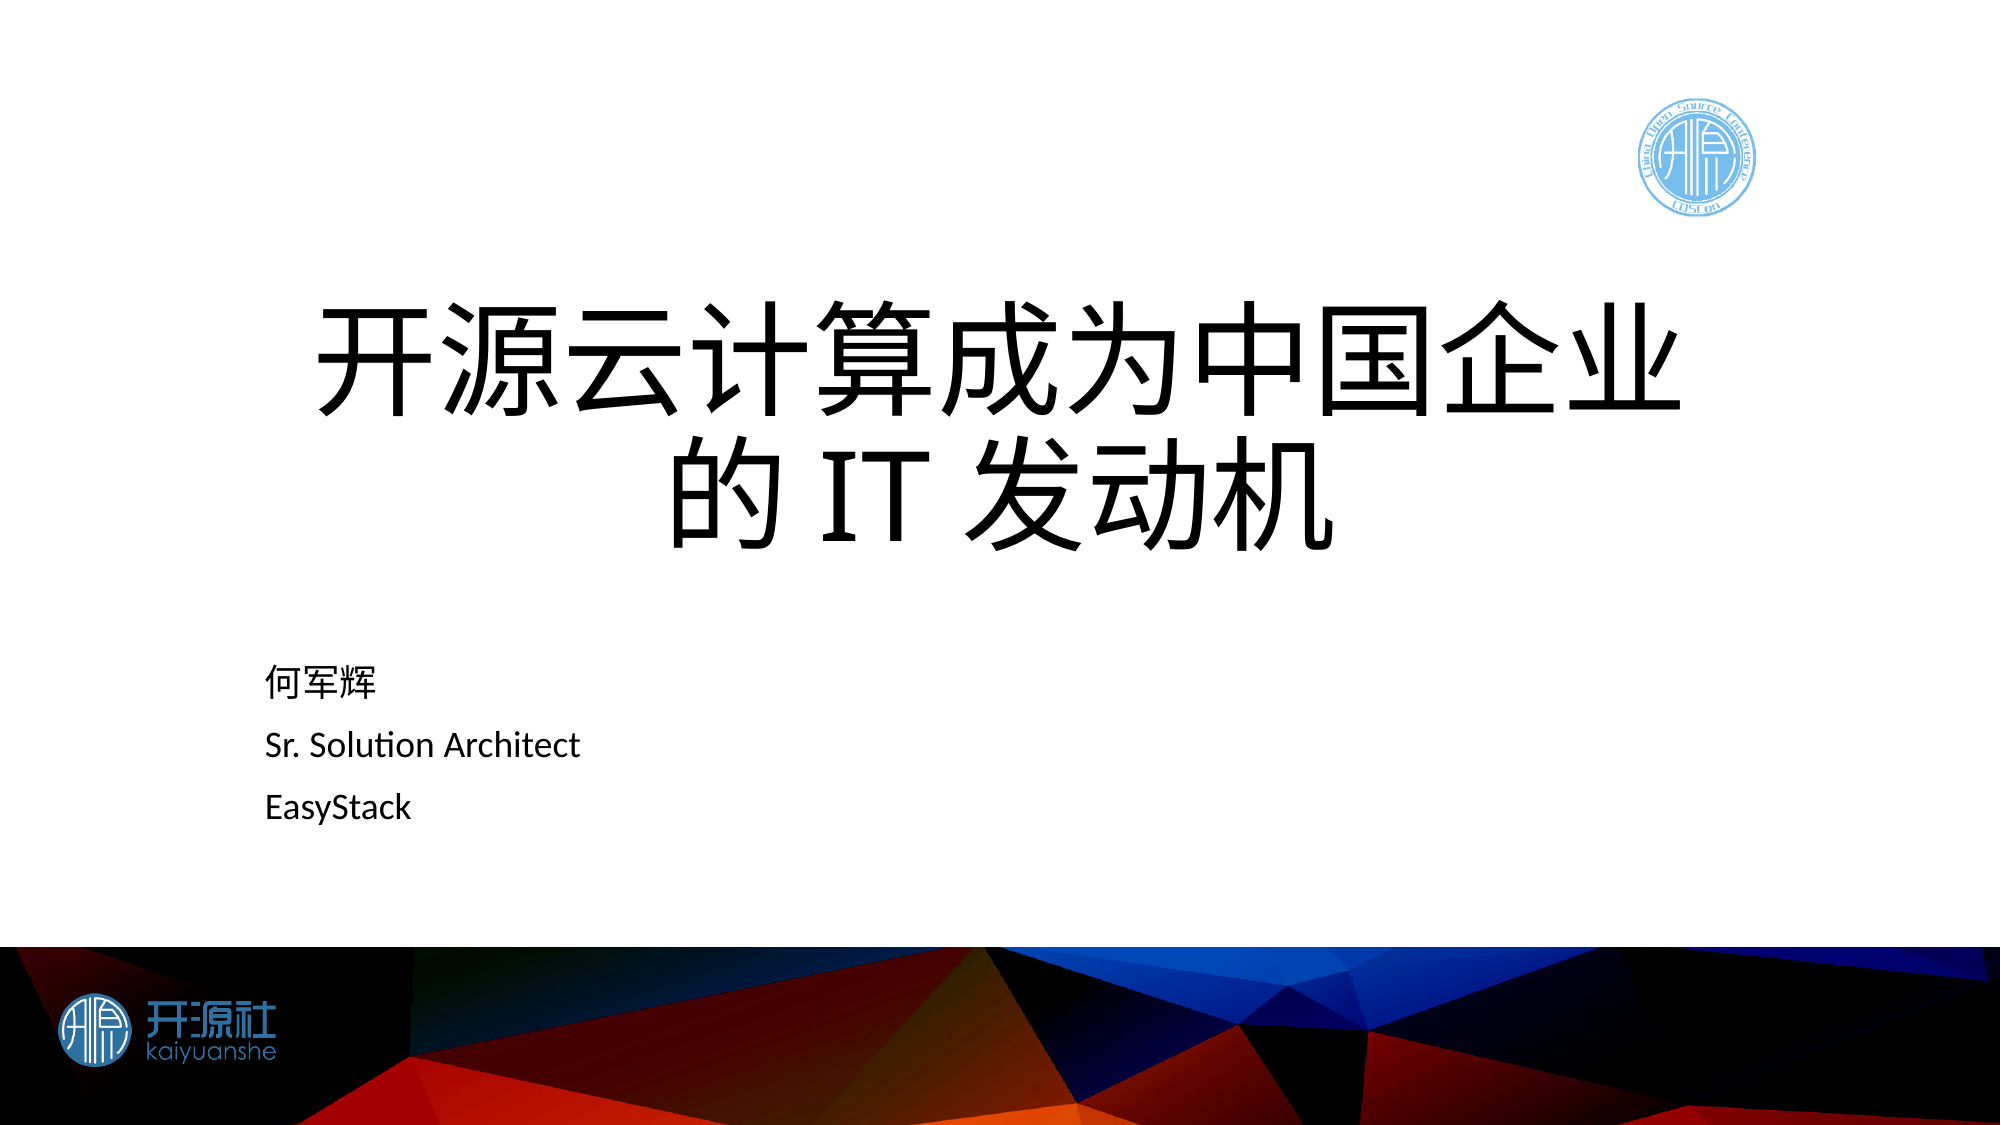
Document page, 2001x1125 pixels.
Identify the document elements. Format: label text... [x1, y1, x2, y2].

subtitle 何军辉 Sr. Solution Architect EasyStack [249, 590, 1750, 863]
picture [0, 947, 2000, 1125]
picture [1536, 59, 1863, 278]
title 开源云计算成为中国企业的IT发动机 [249, 184, 1750, 576]
